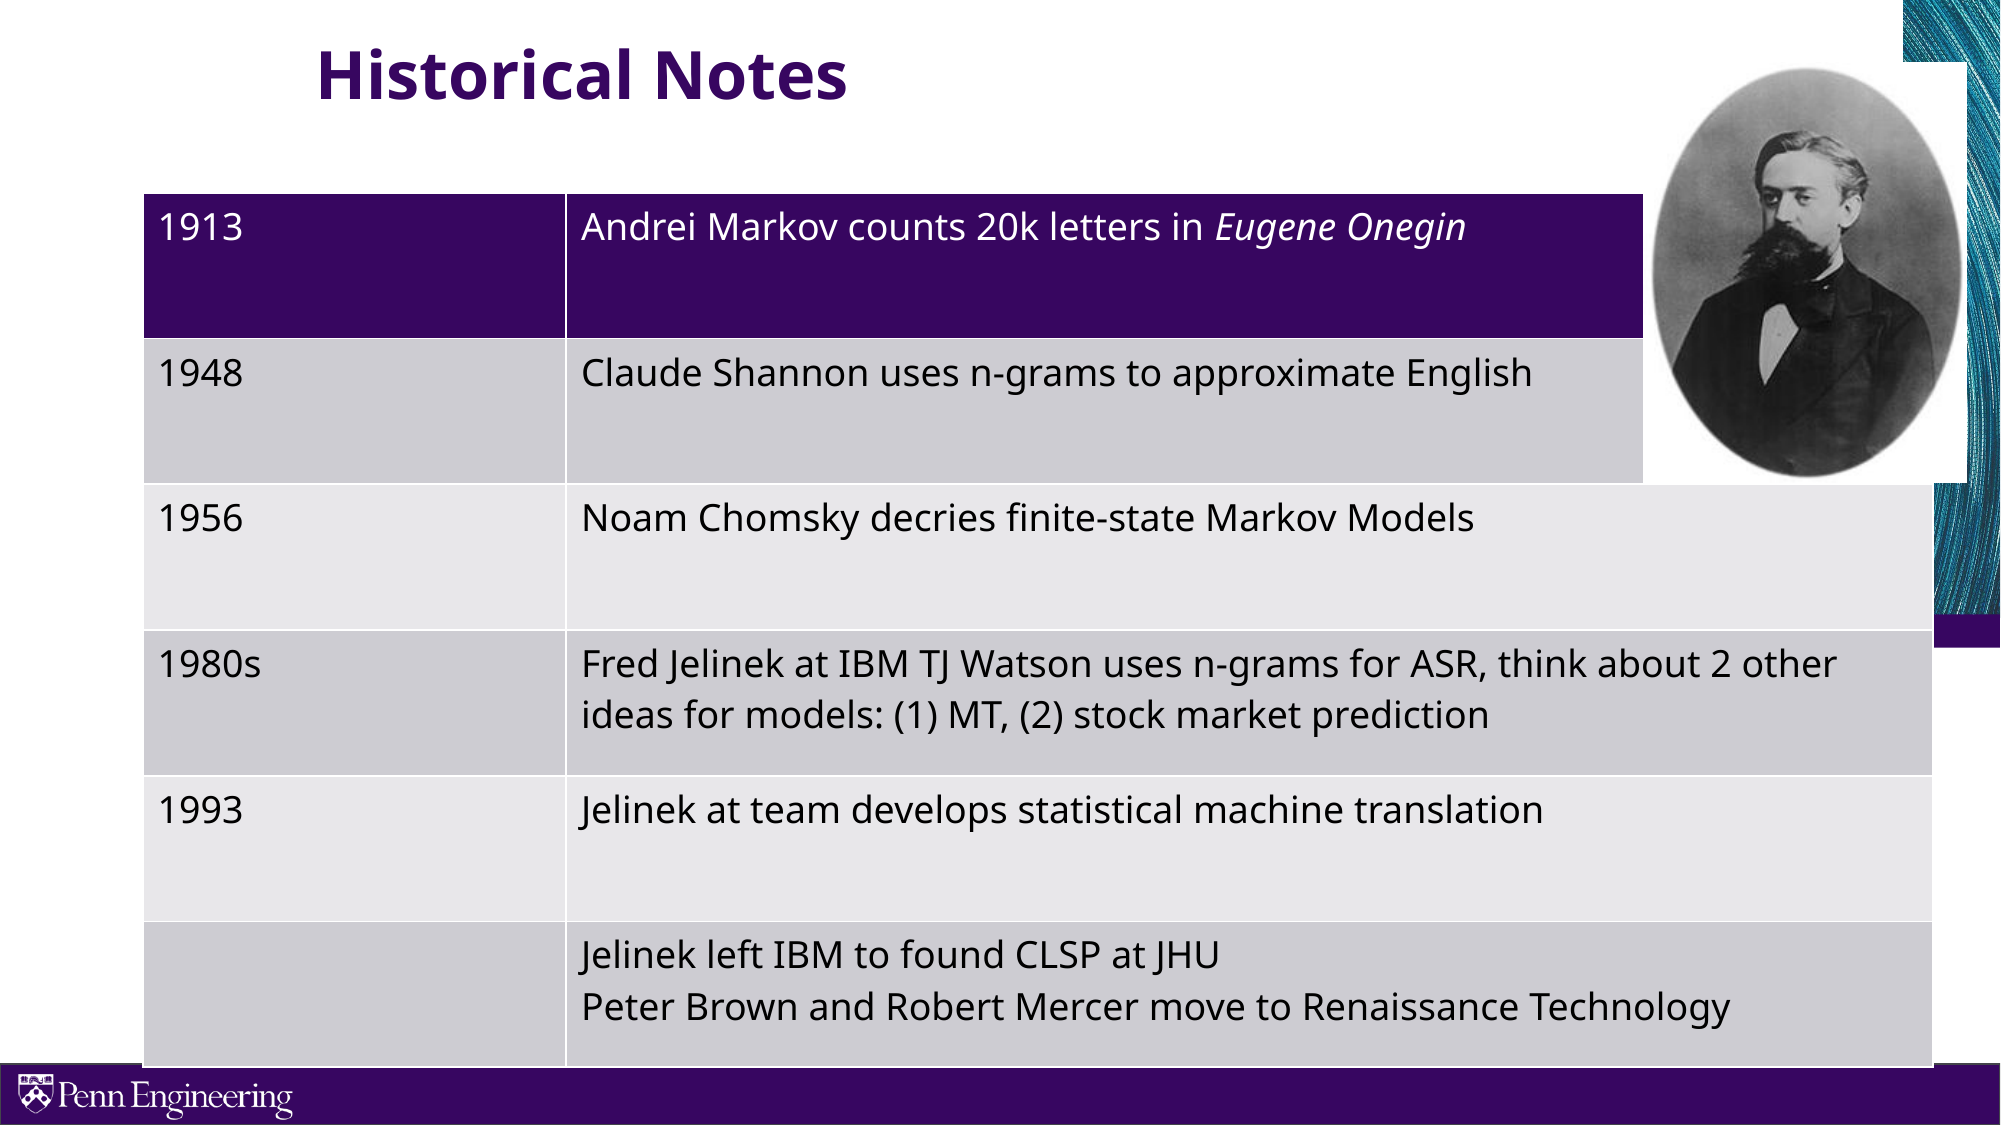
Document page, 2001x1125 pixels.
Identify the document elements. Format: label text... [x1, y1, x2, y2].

picture [1949, 13, 1955, 20]
picture [1971, 53, 1979, 64]
picture [1962, 39, 1970, 47]
picture [8, 1066, 301, 1123]
picture [1643, 0, 2001, 618]
picture [1989, 0, 2001, 13]
title Historical Notes [300, 0, 1934, 160]
